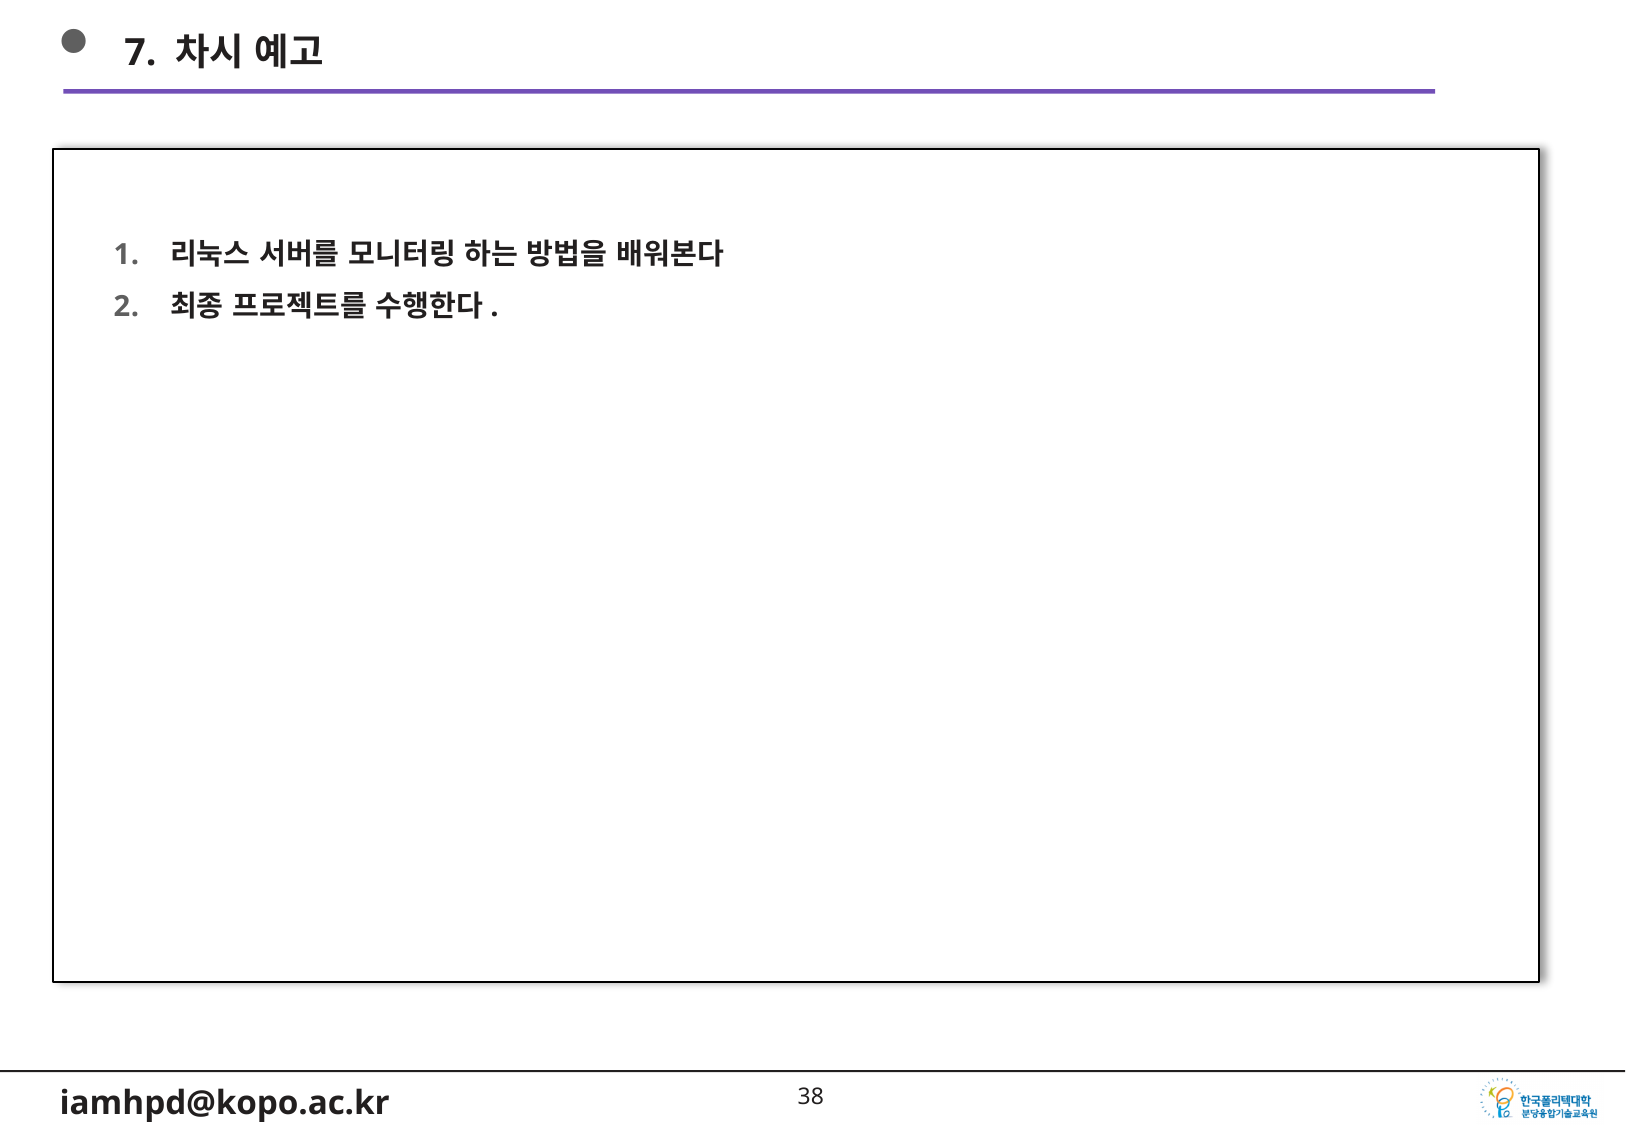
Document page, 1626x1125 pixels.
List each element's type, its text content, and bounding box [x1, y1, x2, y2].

picture [1476, 1073, 1604, 1125]
text_box 7. 차시 예고 [109, 20, 943, 93]
text_box [44, 0, 1604, 114]
text_box 리눅스 서버를 모니터링 하는 방법을 배워본다 최종 프로젝트를 수행한다. [98, 210, 1415, 331]
text_box [53, 149, 1540, 982]
text_box 37 [765, 1072, 857, 1123]
